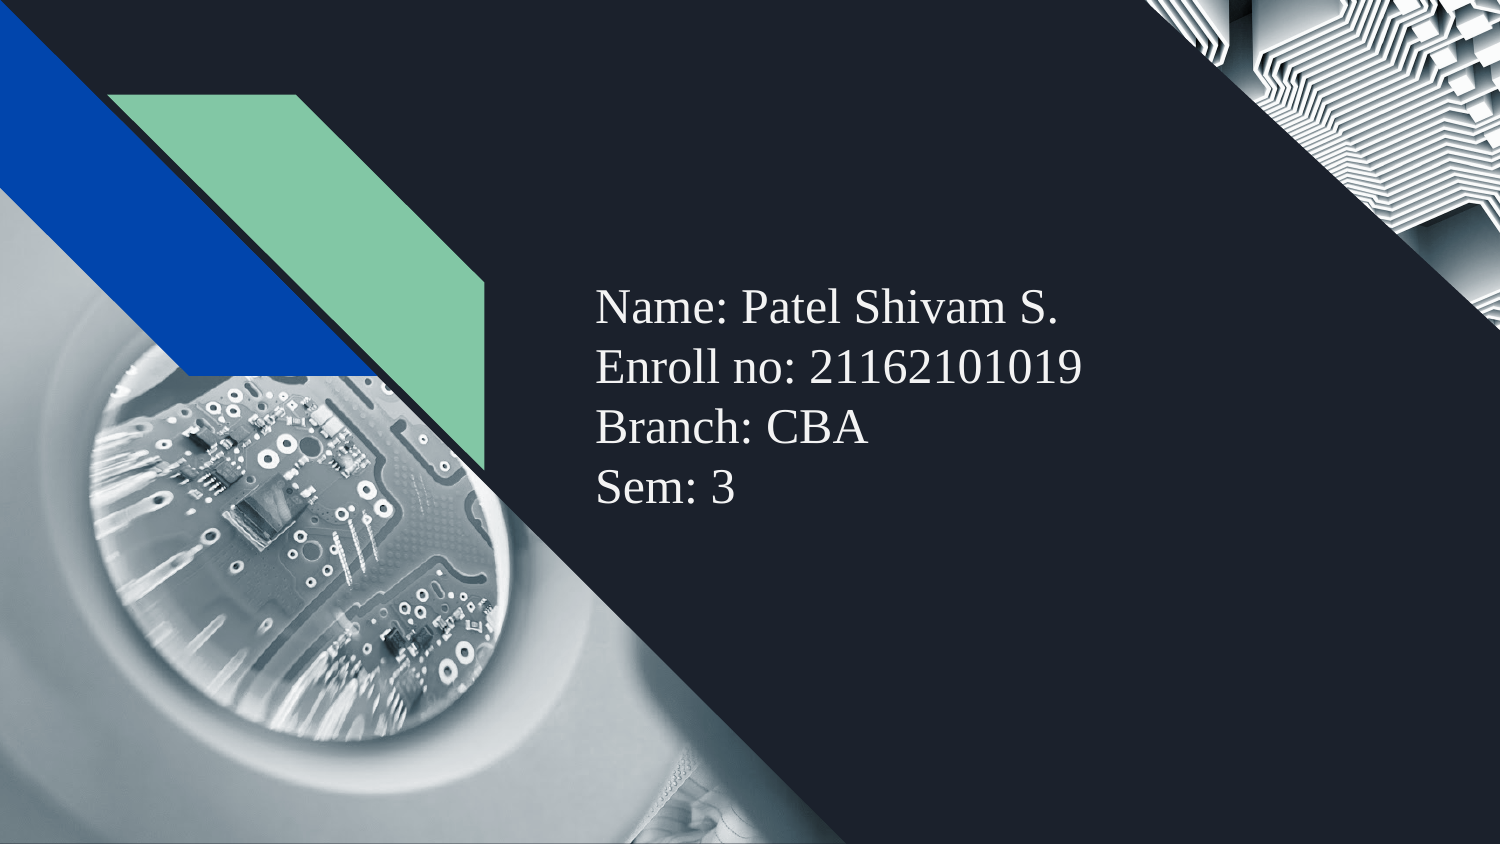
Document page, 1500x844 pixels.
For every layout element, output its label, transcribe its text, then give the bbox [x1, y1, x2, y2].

picture [0, 189, 847, 844]
title Name: Patel Shivam S. Enroll no: 21162101019 Branch: CBA Sem: 3 [580, 258, 1404, 518]
picture [1144, 0, 1500, 331]
